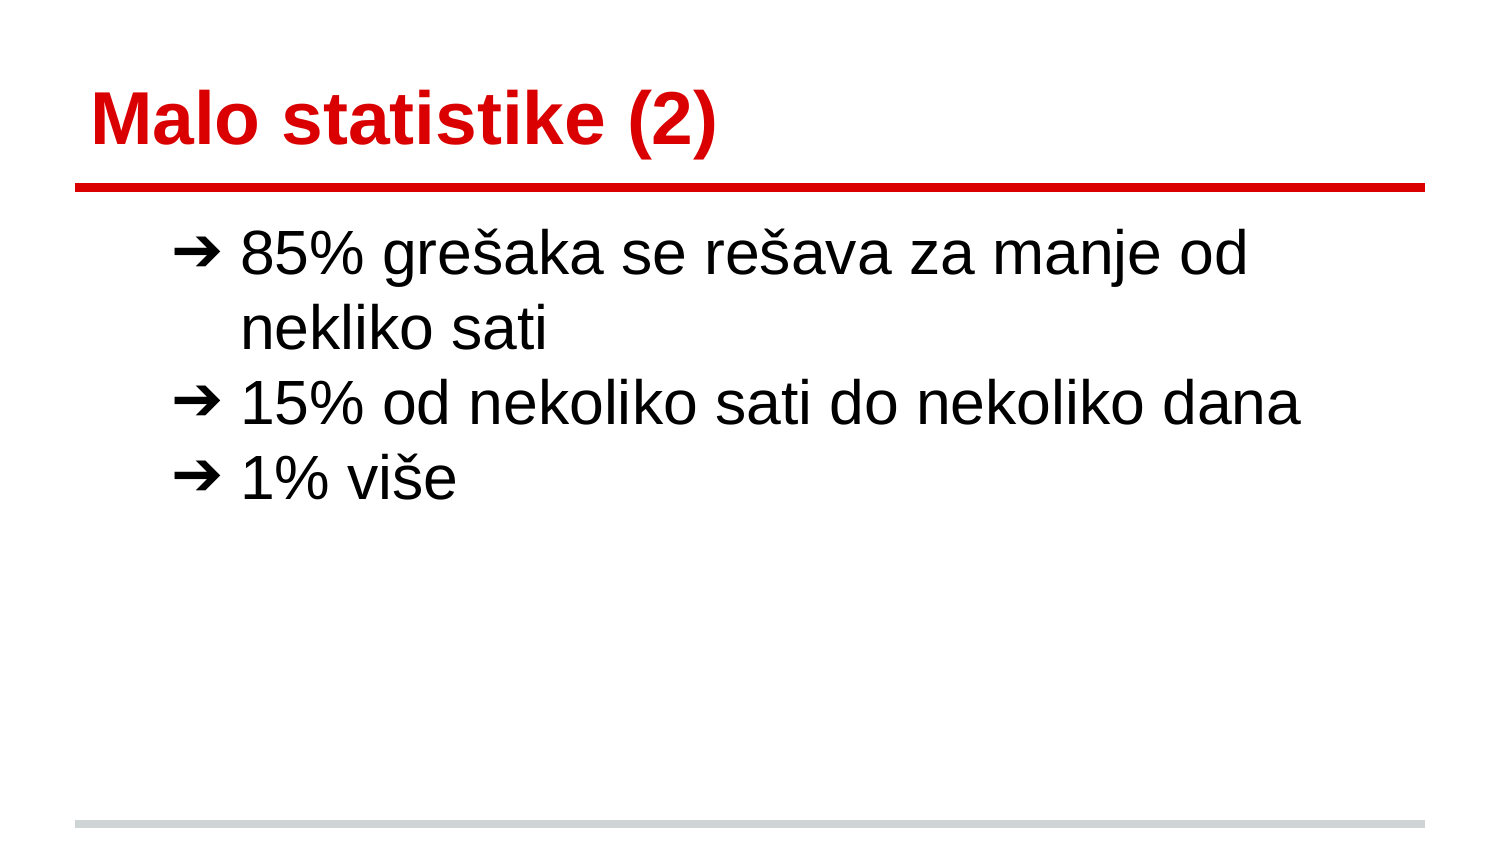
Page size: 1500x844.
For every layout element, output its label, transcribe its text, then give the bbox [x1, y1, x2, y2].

list 85% grešaka se rešava za manje od nekliko sati 15% od nekoliko sati do nekoliko dana 1% više [75, 196, 1425, 808]
title Malo statistike (2) [75, 33, 1425, 175]
